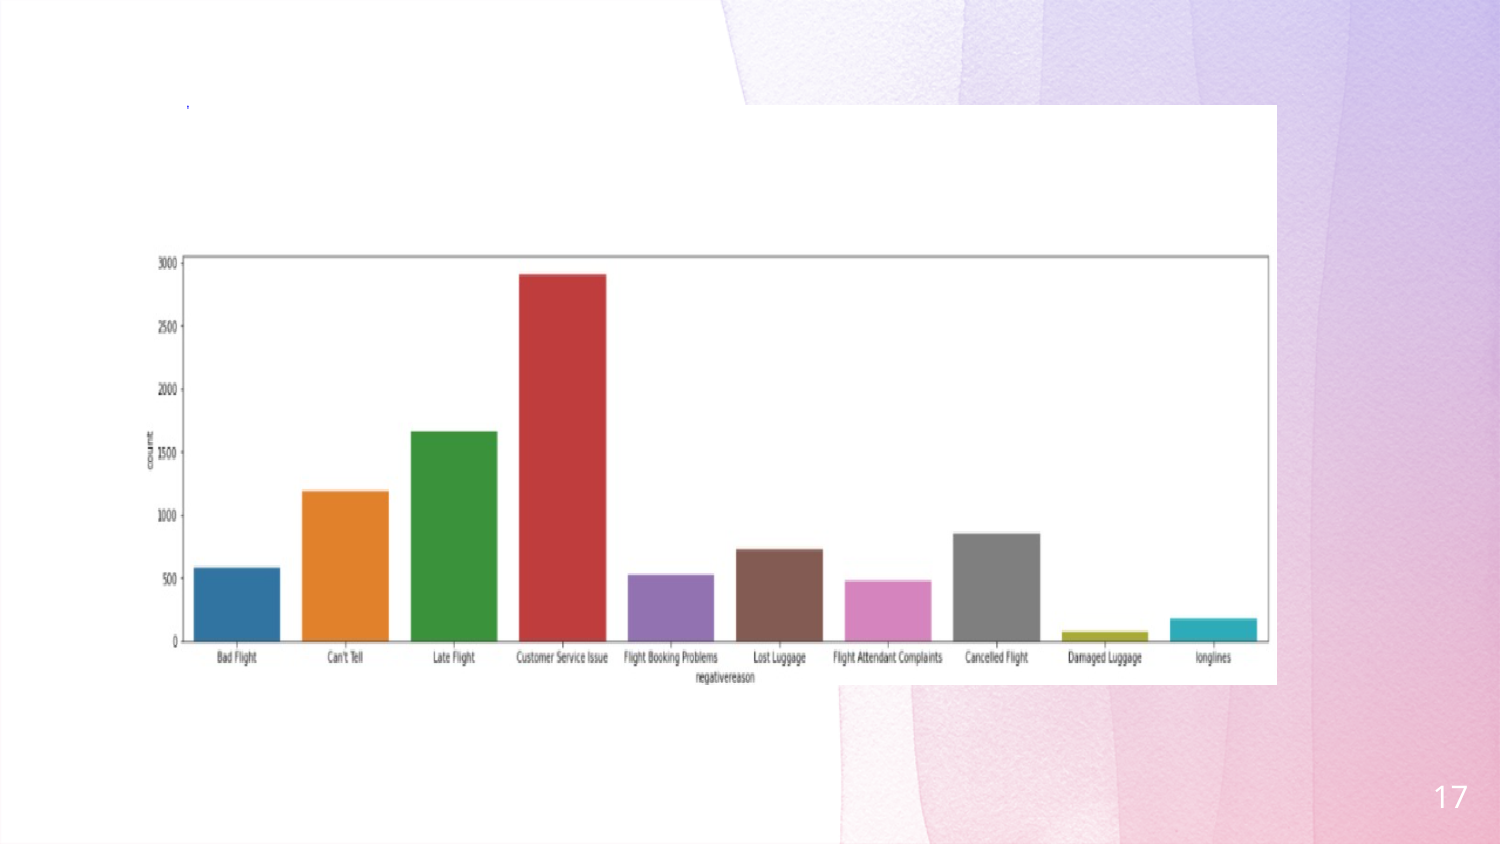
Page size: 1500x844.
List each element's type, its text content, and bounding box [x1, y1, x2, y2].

picture [0, 0, 1500, 844]
slide_number 17 [1378, 766, 1469, 832]
